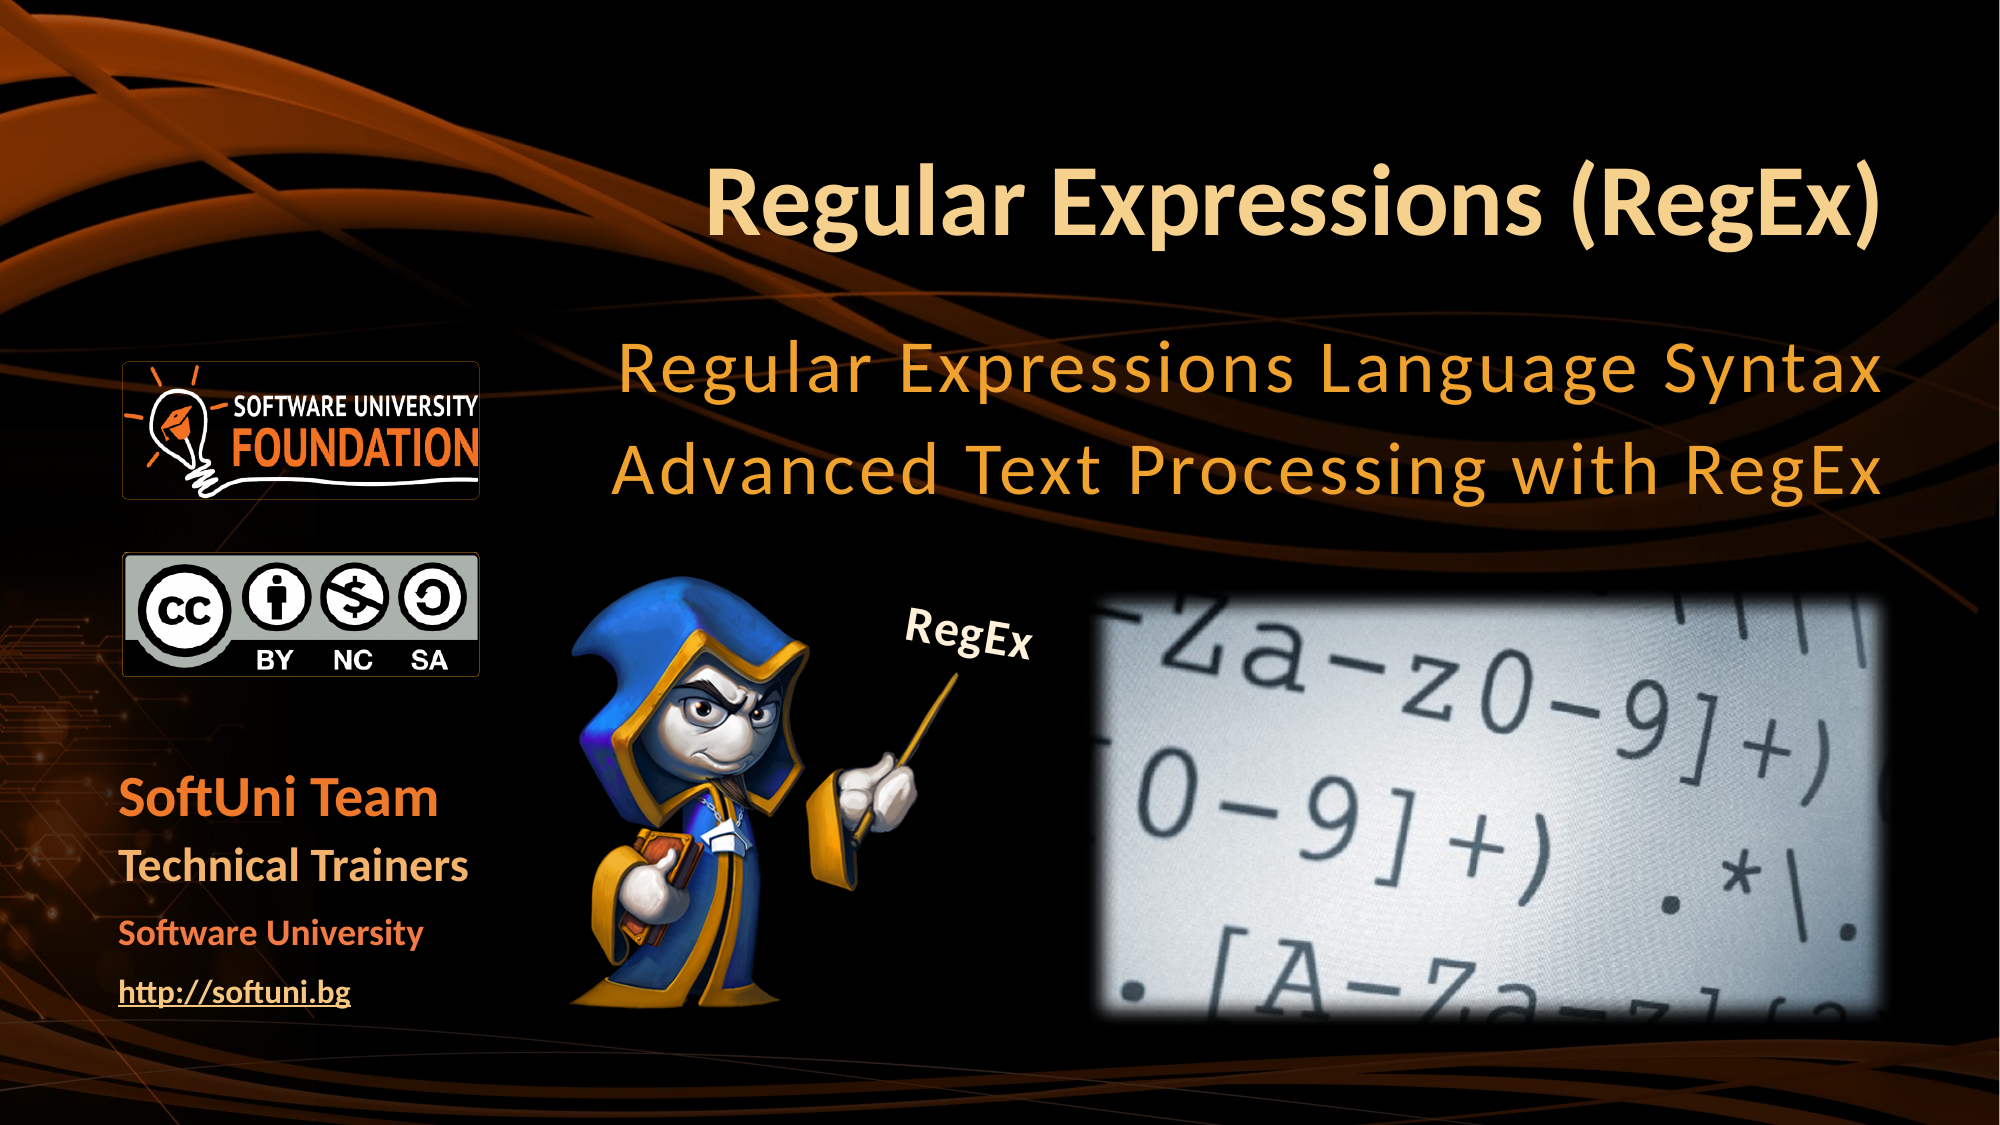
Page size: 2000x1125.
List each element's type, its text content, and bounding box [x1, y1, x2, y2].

list Technical Trainers [112, 824, 562, 898]
title Regular Expressions (RegEx) [587, 99, 1885, 304]
list Software University [112, 899, 562, 959]
picture [0, 0, 2000, 1125]
list http://softuni.bg [112, 961, 636, 1016]
text_box RegEx [963, 600, 1054, 681]
subtitle Regular Expressions Language Syntax Advanced Text Processing with RegEx [587, 304, 1885, 513]
list SoftUni Team [112, 747, 562, 824]
